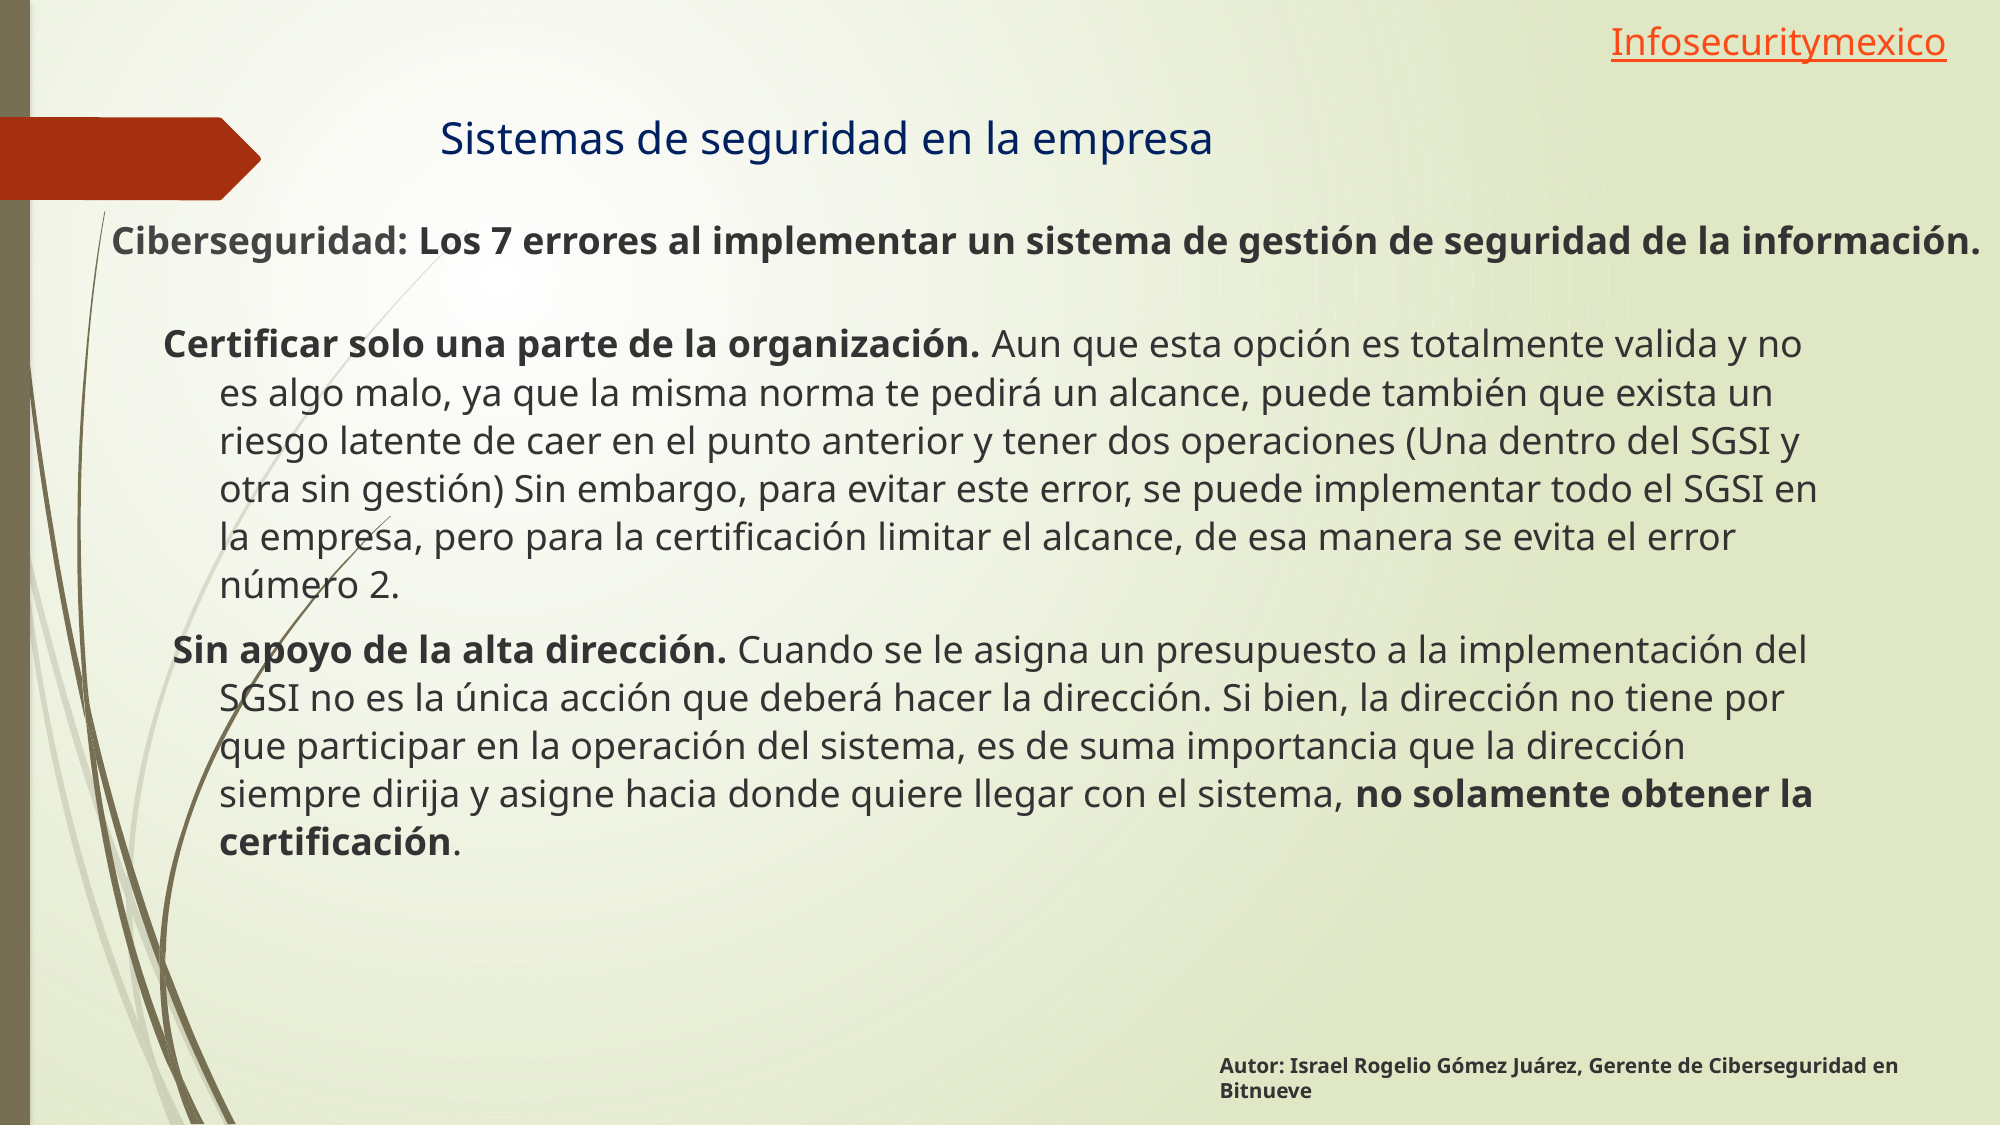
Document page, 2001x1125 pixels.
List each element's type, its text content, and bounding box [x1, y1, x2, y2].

text_box Ciberseguridad: Los 7 errores al implementar un sistema de gestión de seguridad de la información. [96, 210, 2000, 315]
text_box Autor: Israel Rogelio Gómez Juárez, Gerente de Ciberseguridad en Bitnueve [1204, 1045, 1966, 1111]
text_box Certificar solo una parte de la organización. Aun que esta opción es totalmente valida y no es algo malo, ya que la misma norma te pedirá un alcance, puede también que exista un riesgo latente de caer en el punto anterior y tener dos operaciones (Una dentro del SGSI y otra sin gestión) Sin embargo, para evitar este error, se puede implementar todo el SGSI en la empresa, pero para la certificación limitar el alcance, de esa manera se evita el error número 2. Sin apoyo de la alta dirección. Cuando se le asigna un presupuesto a la implementación del SGSI no es la única acción que deberá hacer la dirección. Si bien, la dirección no tiene por que participar en la operación del sistema, es de suma importancia que la dirección siempre dirija y asigne hacia donde quiere llegar con el sistema, no solamente obtener la certificación. [148, 309, 1852, 871]
text_box Infosecuritymexico [1596, 10, 1962, 77]
text_box Sistemas de seguridad en la empresa [425, 102, 1506, 172]
